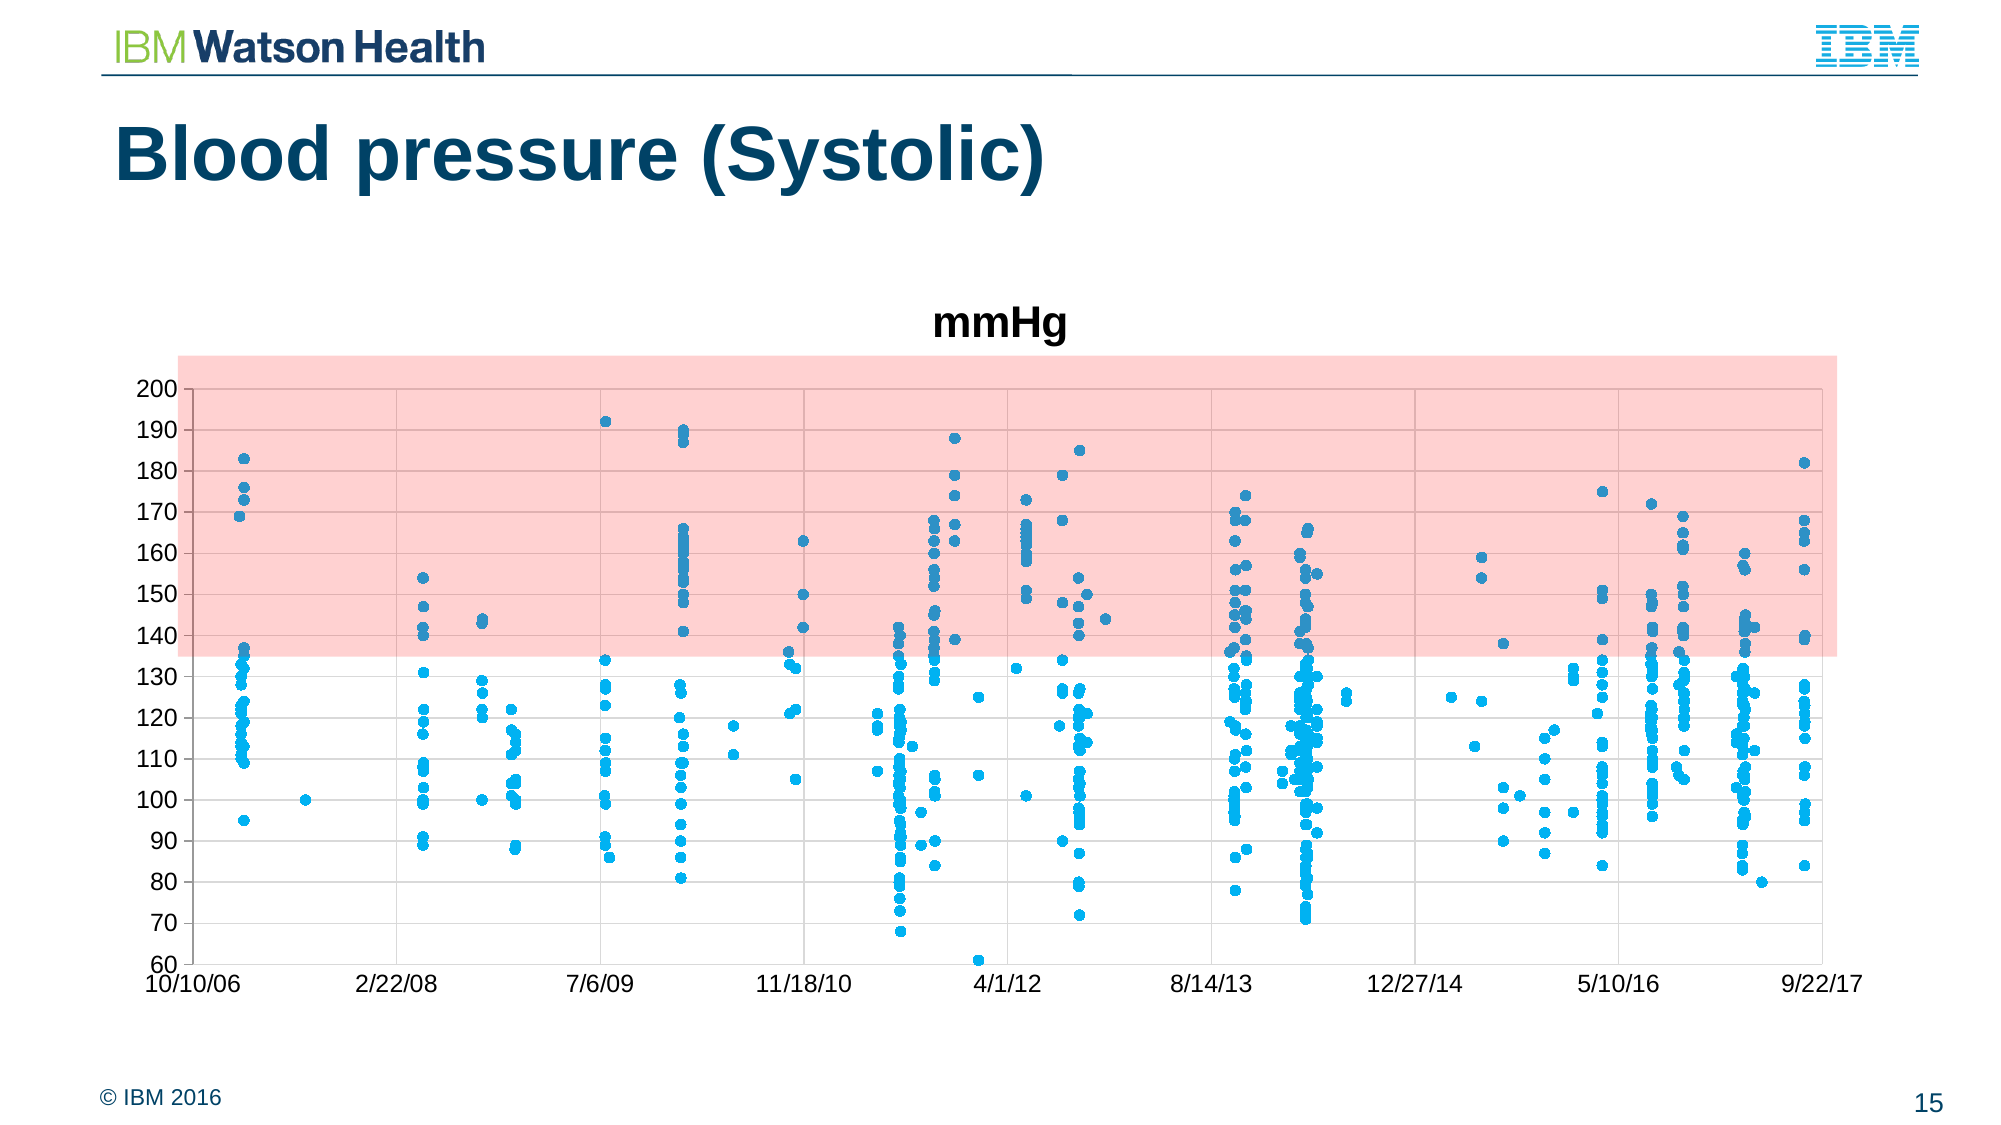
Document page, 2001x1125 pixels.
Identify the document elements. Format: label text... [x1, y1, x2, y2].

picture [1816, 25, 1919, 67]
chart [99, 262, 1901, 1013]
picture [116, 30, 484, 63]
title Blood pressure (Systolic) [99, 96, 1900, 196]
